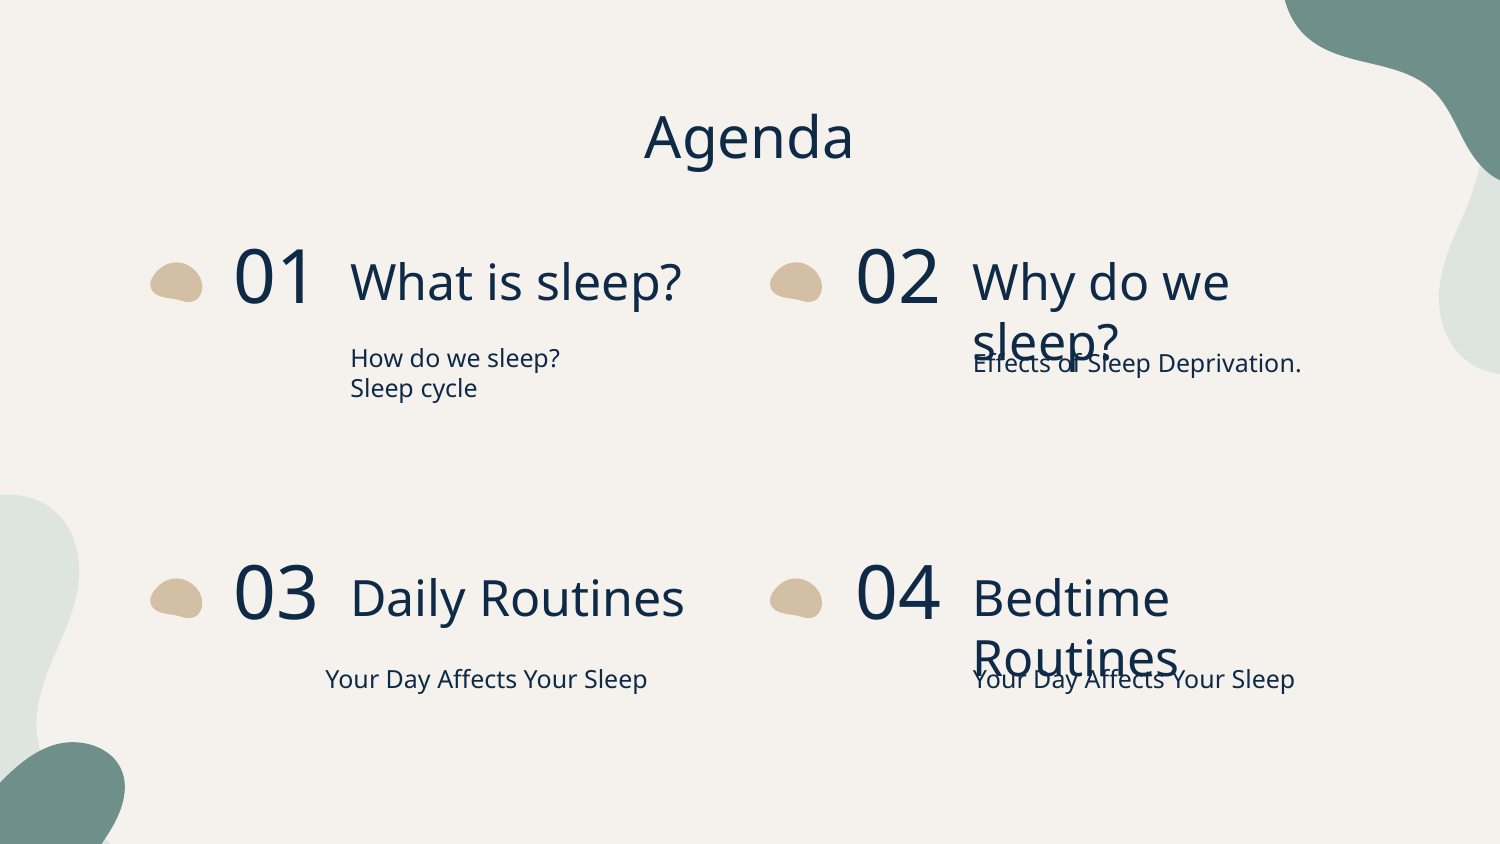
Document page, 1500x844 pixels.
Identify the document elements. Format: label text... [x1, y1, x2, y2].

title 01 [212, 239, 340, 334]
title Agenda [51, 85, 1449, 180]
text_box [150, 578, 203, 619]
subtitle How do we sleep? Sleep cycle [335, 330, 658, 448]
title Daily Routines [335, 551, 715, 646]
text_box [150, 262, 203, 303]
title Why do we sleep? [957, 235, 1395, 330]
title Bedtime Routines [957, 551, 1395, 646]
subtitle Your Day Affects Your Sleep [310, 646, 700, 720]
title 02 [835, 239, 963, 334]
subtitle Your Day Affects Your Sleep [957, 643, 1348, 720]
title What is sleep? [335, 235, 715, 330]
text_box [769, 578, 822, 619]
title 03 [212, 555, 340, 650]
title 04 [835, 555, 963, 650]
text_box [769, 262, 822, 303]
subtitle Effects of Sleep Deprivation. [957, 330, 1362, 404]
